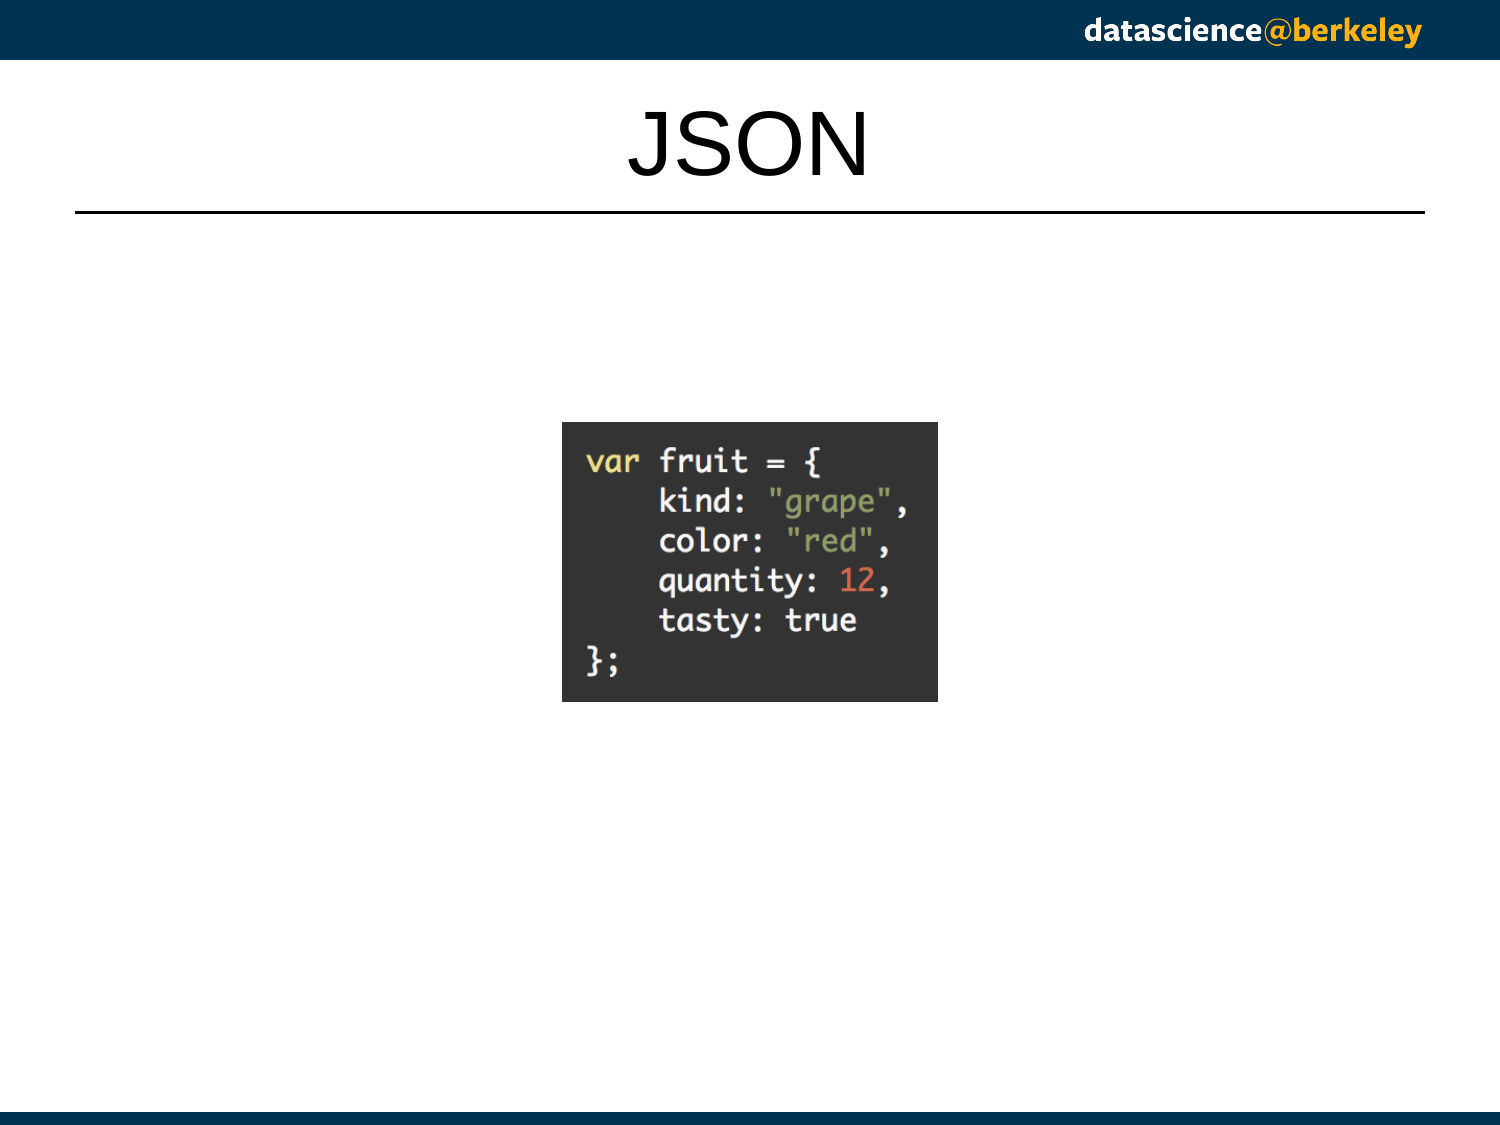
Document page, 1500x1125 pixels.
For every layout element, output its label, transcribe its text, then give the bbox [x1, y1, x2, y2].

picture [1079, 10, 1431, 52]
picture [562, 422, 938, 703]
title JSON [75, 45, 1425, 233]
